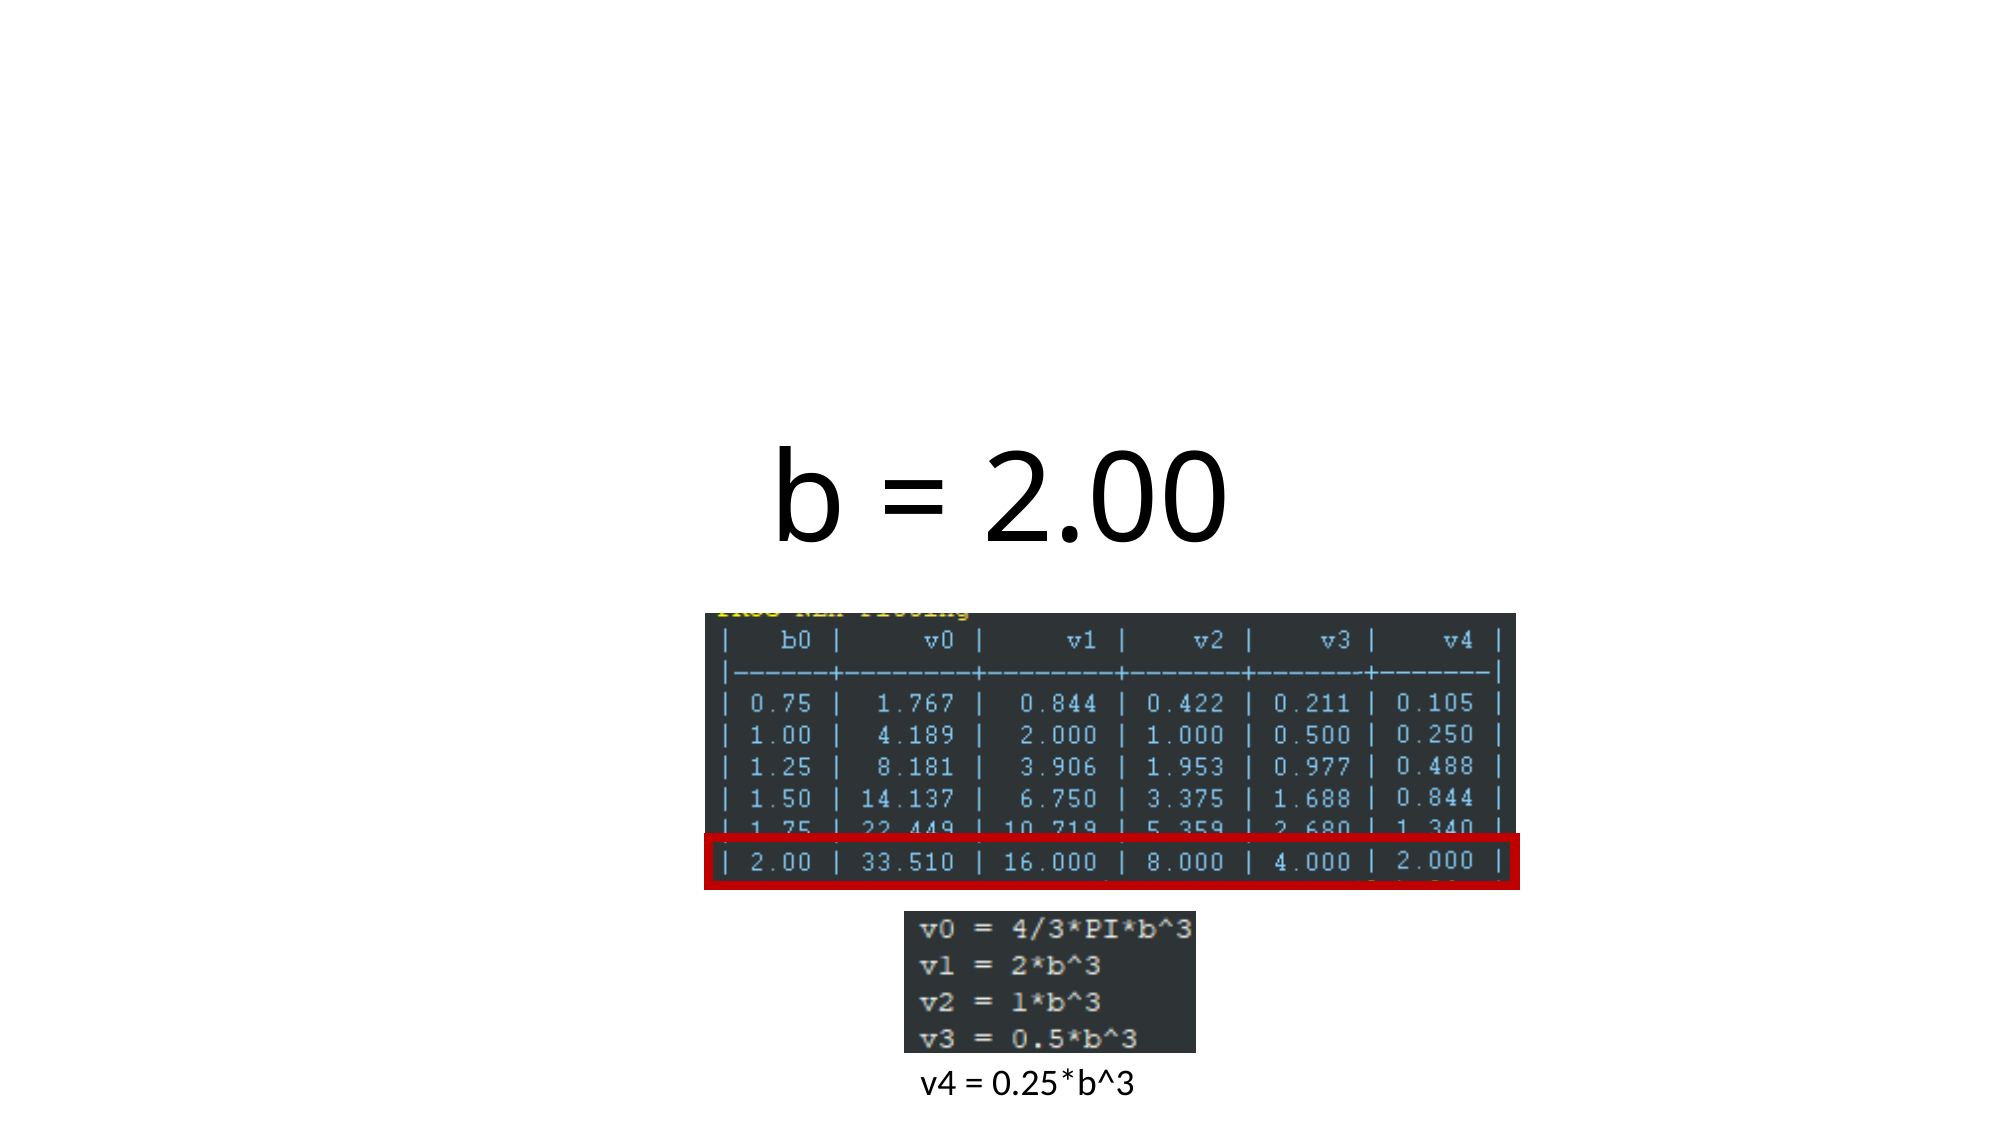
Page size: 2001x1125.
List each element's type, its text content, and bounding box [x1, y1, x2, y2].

picture [705, 613, 1516, 883]
text_box [707, 883, 1516, 887]
picture [904, 911, 1196, 1053]
title b = 2.00 [249, 184, 1750, 576]
text_box v4 = 0.25*b^3 [905, 1053, 1150, 1111]
